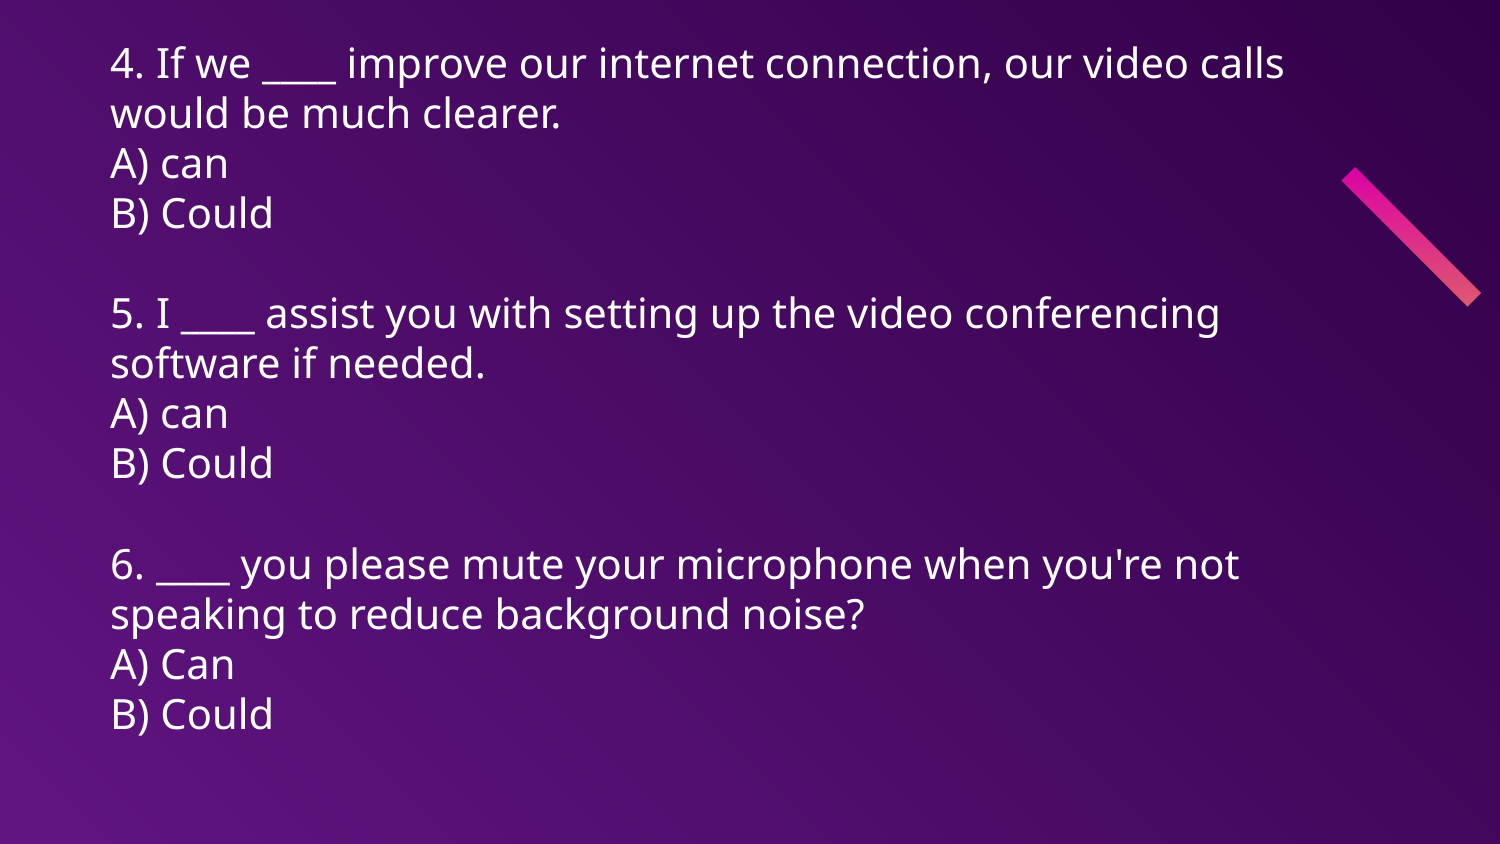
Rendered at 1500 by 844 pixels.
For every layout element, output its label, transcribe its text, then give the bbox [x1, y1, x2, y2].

list 4. If we ____ improve our internet connection, our video calls would be much clearer. A) can B) Could 5. I ____ assist you with setting up the video conferencing software if needed. A) can B) Could 6. ____ you please mute your microphone when you're not speaking to reduce background noise? A) Can B) Could [74, 22, 1399, 750]
